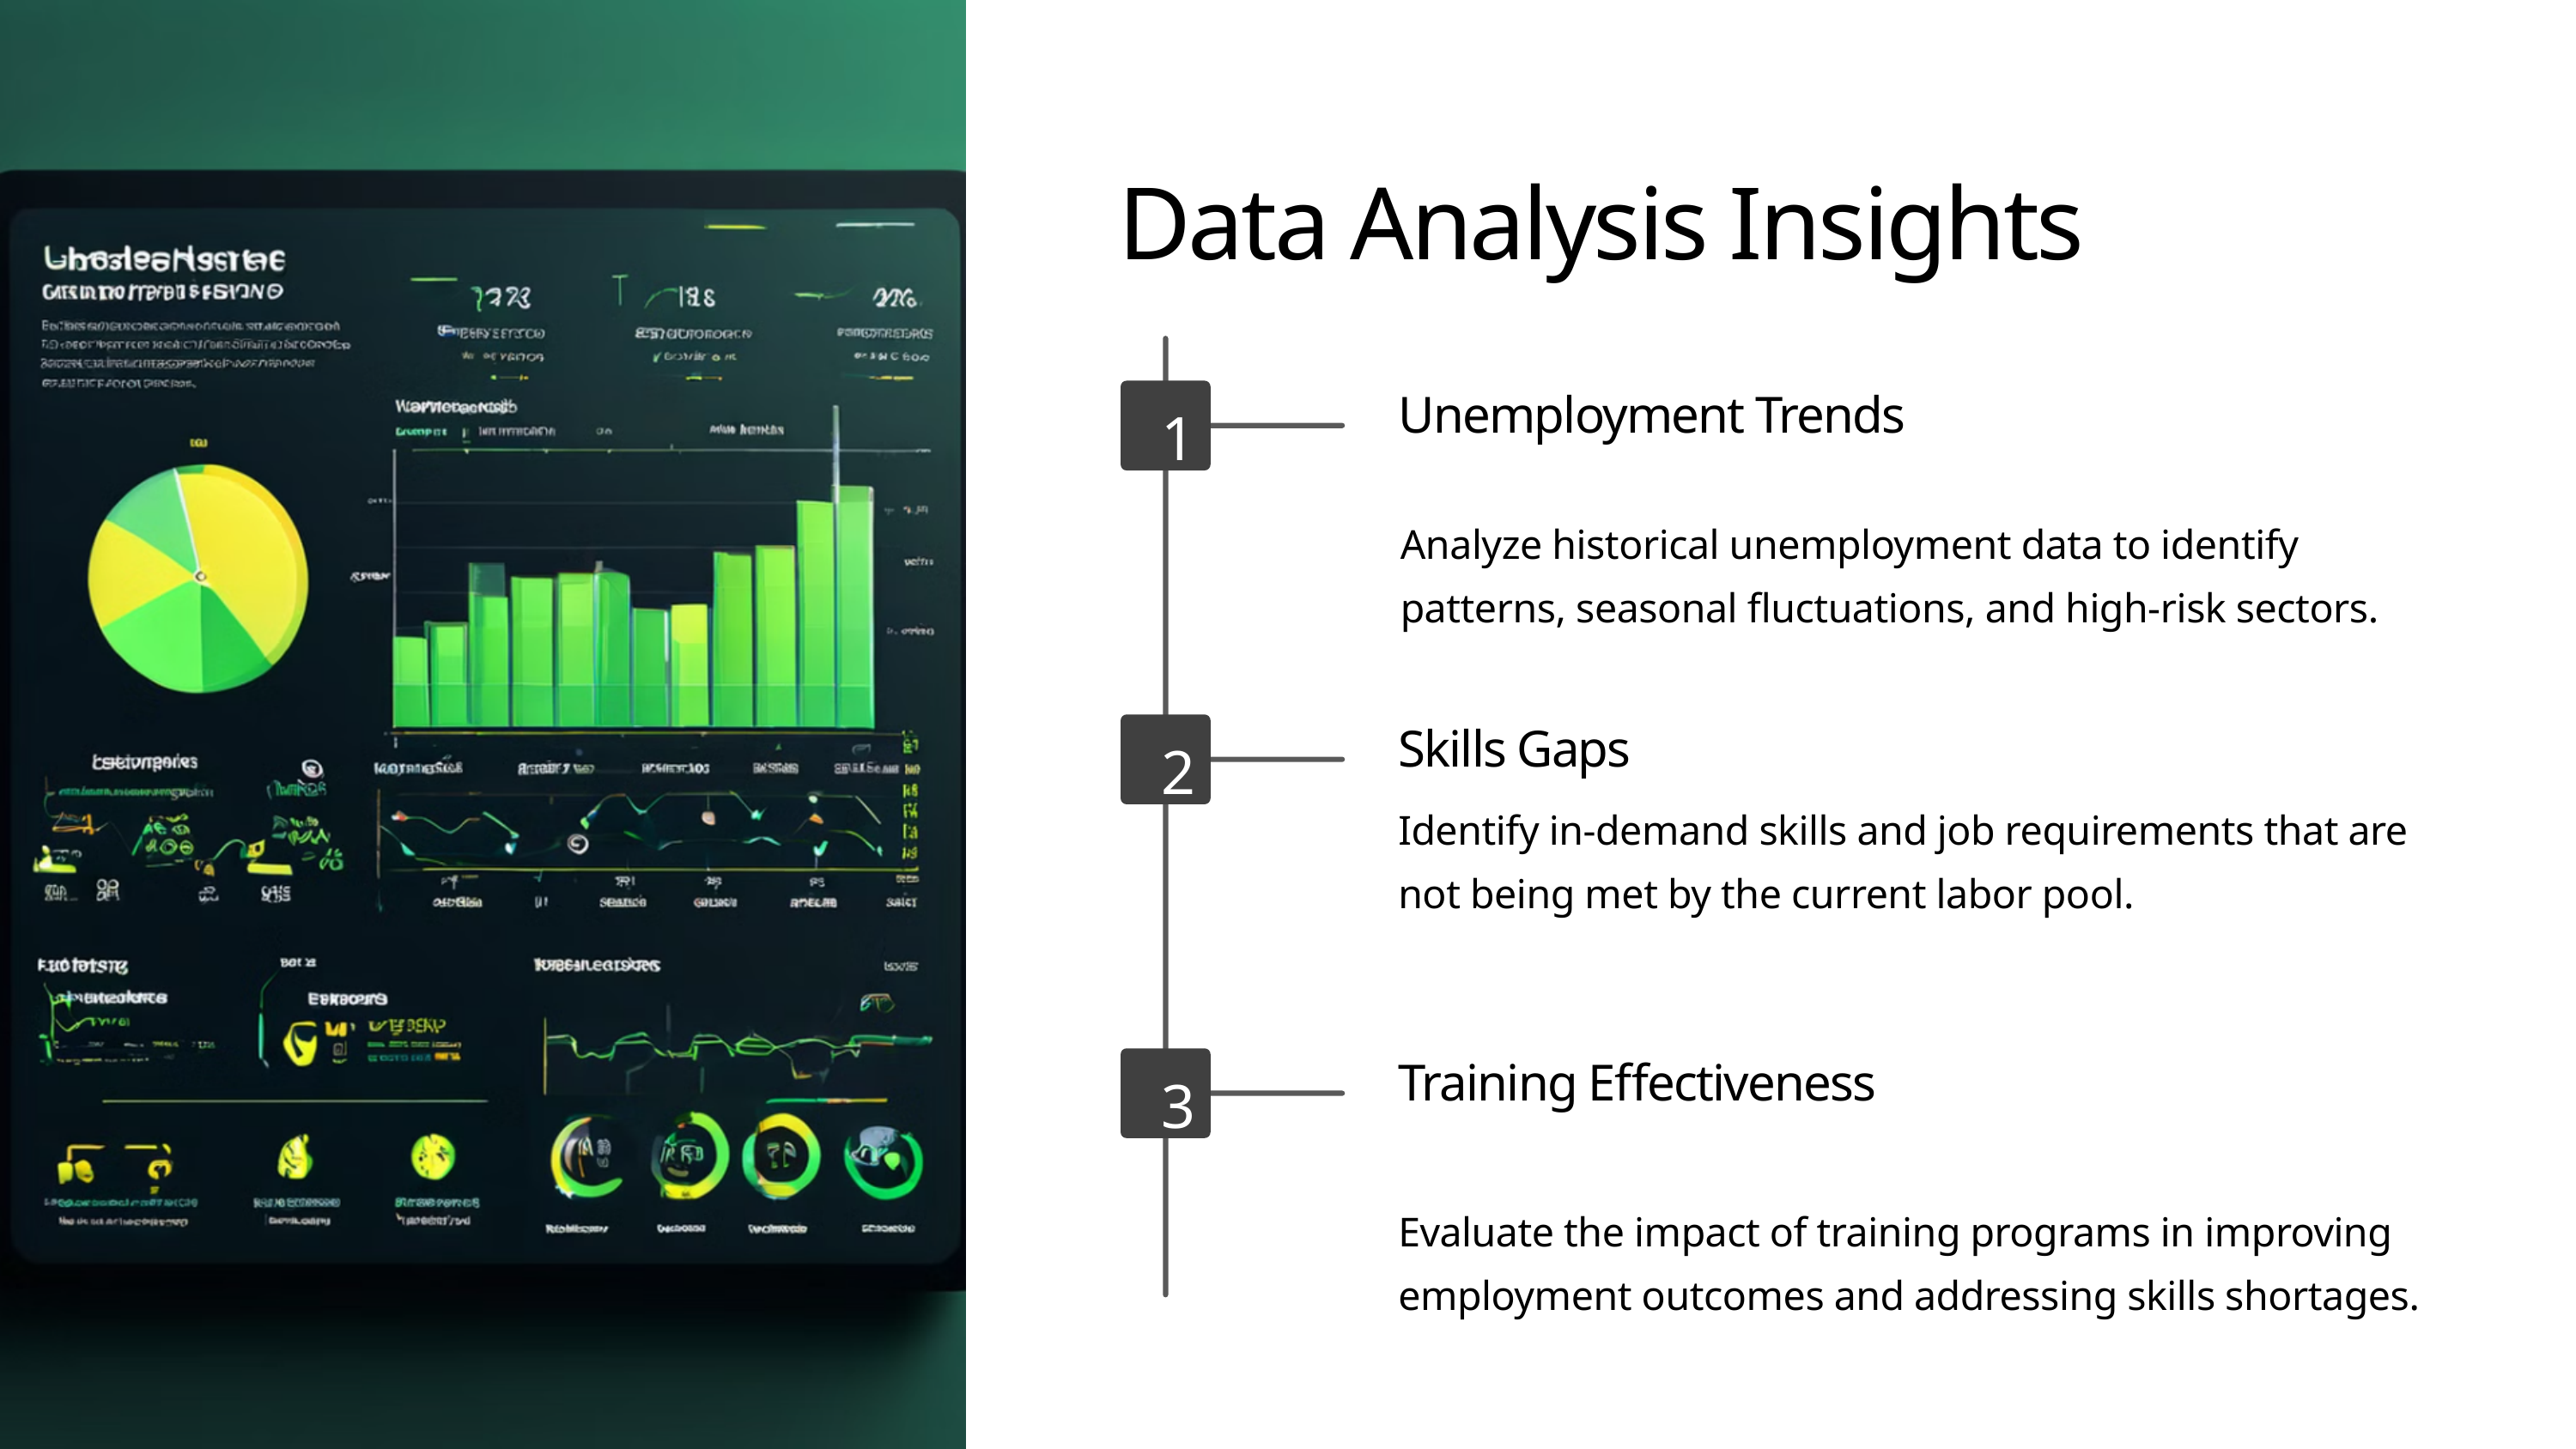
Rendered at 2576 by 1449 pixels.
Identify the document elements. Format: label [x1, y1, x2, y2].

text_box [1120, 1047, 1211, 1139]
text_box [1216, 1090, 1346, 1096]
text_box [0, 0, 2576, 1449]
text_box [1216, 756, 1346, 762]
text_box [1120, 714, 1211, 805]
text_box [1163, 335, 1169, 379]
text_box [1163, 1144, 1169, 1298]
text_box [1216, 422, 1346, 429]
text_box [1120, 380, 1211, 471]
text_box [1163, 478, 1169, 712]
text_box [1163, 811, 1169, 1046]
